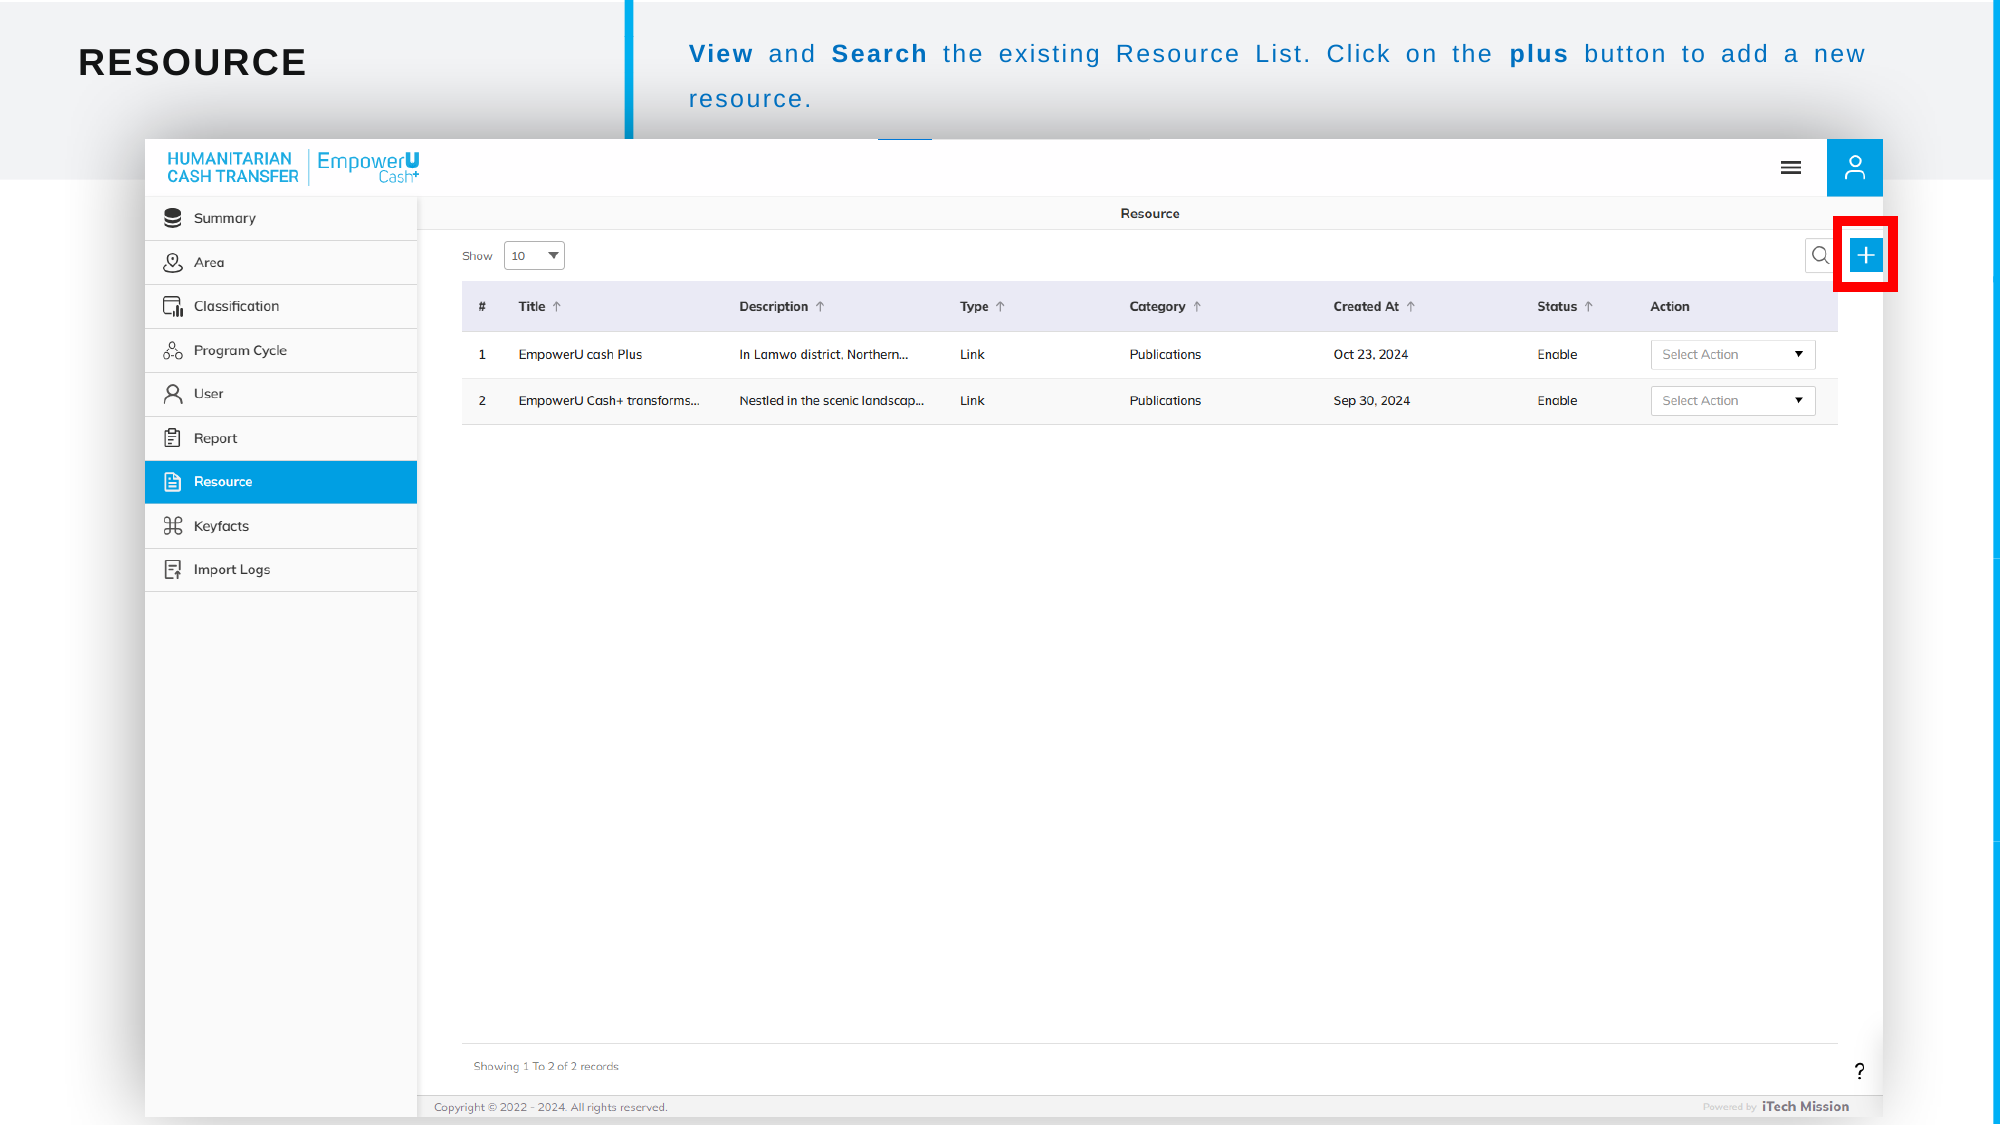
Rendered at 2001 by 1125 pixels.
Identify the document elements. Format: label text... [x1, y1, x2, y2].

text_box RESOURCE [63, 38, 624, 91]
text_box View and Search the existing Resource List. Click on the plus button to add a new resource. [673, 14, 1883, 120]
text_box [624, 0, 634, 139]
text_box [0, 1, 624, 181]
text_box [145, 139, 1893, 1117]
text_box [634, 1, 1993, 181]
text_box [1993, 0, 2000, 1124]
